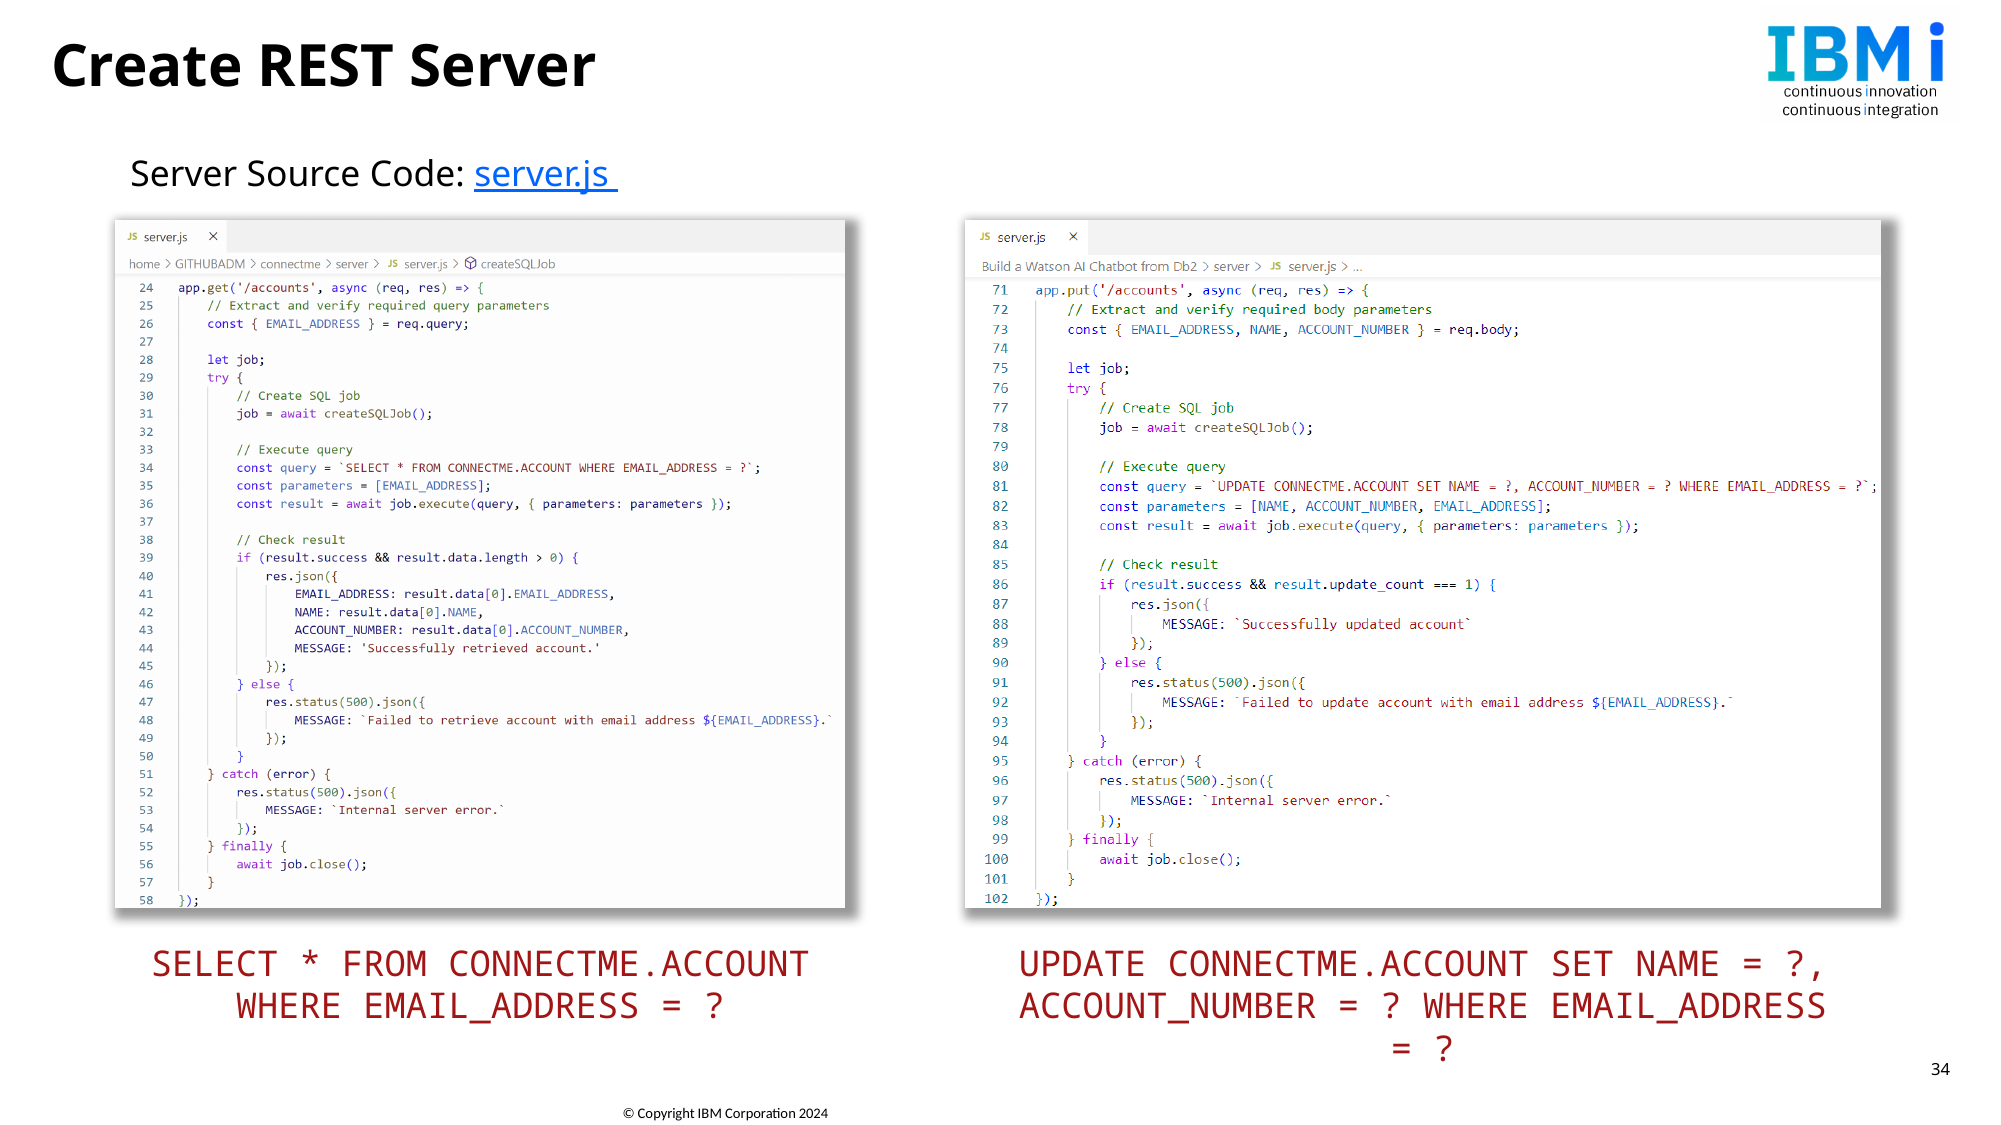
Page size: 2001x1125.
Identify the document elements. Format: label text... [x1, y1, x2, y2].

title Create REST Server [51, 36, 1721, 101]
slide_number 34 [1500, 1055, 1950, 1086]
picture [965, 220, 1881, 908]
picture [115, 220, 845, 908]
text_box SELECT * FROM CONNECTME.ACCOUNT WHERE EMAIL_ADDRESS = ? [115, 933, 845, 1034]
text_box UPDATE CONNECTME.ACCOUNT SET NAME = ?, ACCOUNT_NUMBER = ? WHERE EMAIL_ADDRESS = ? [965, 933, 1881, 1076]
picture [1761, 5, 1961, 124]
text_box 👨🏻‍💻Server Source Code: server.js [115, 143, 699, 207]
